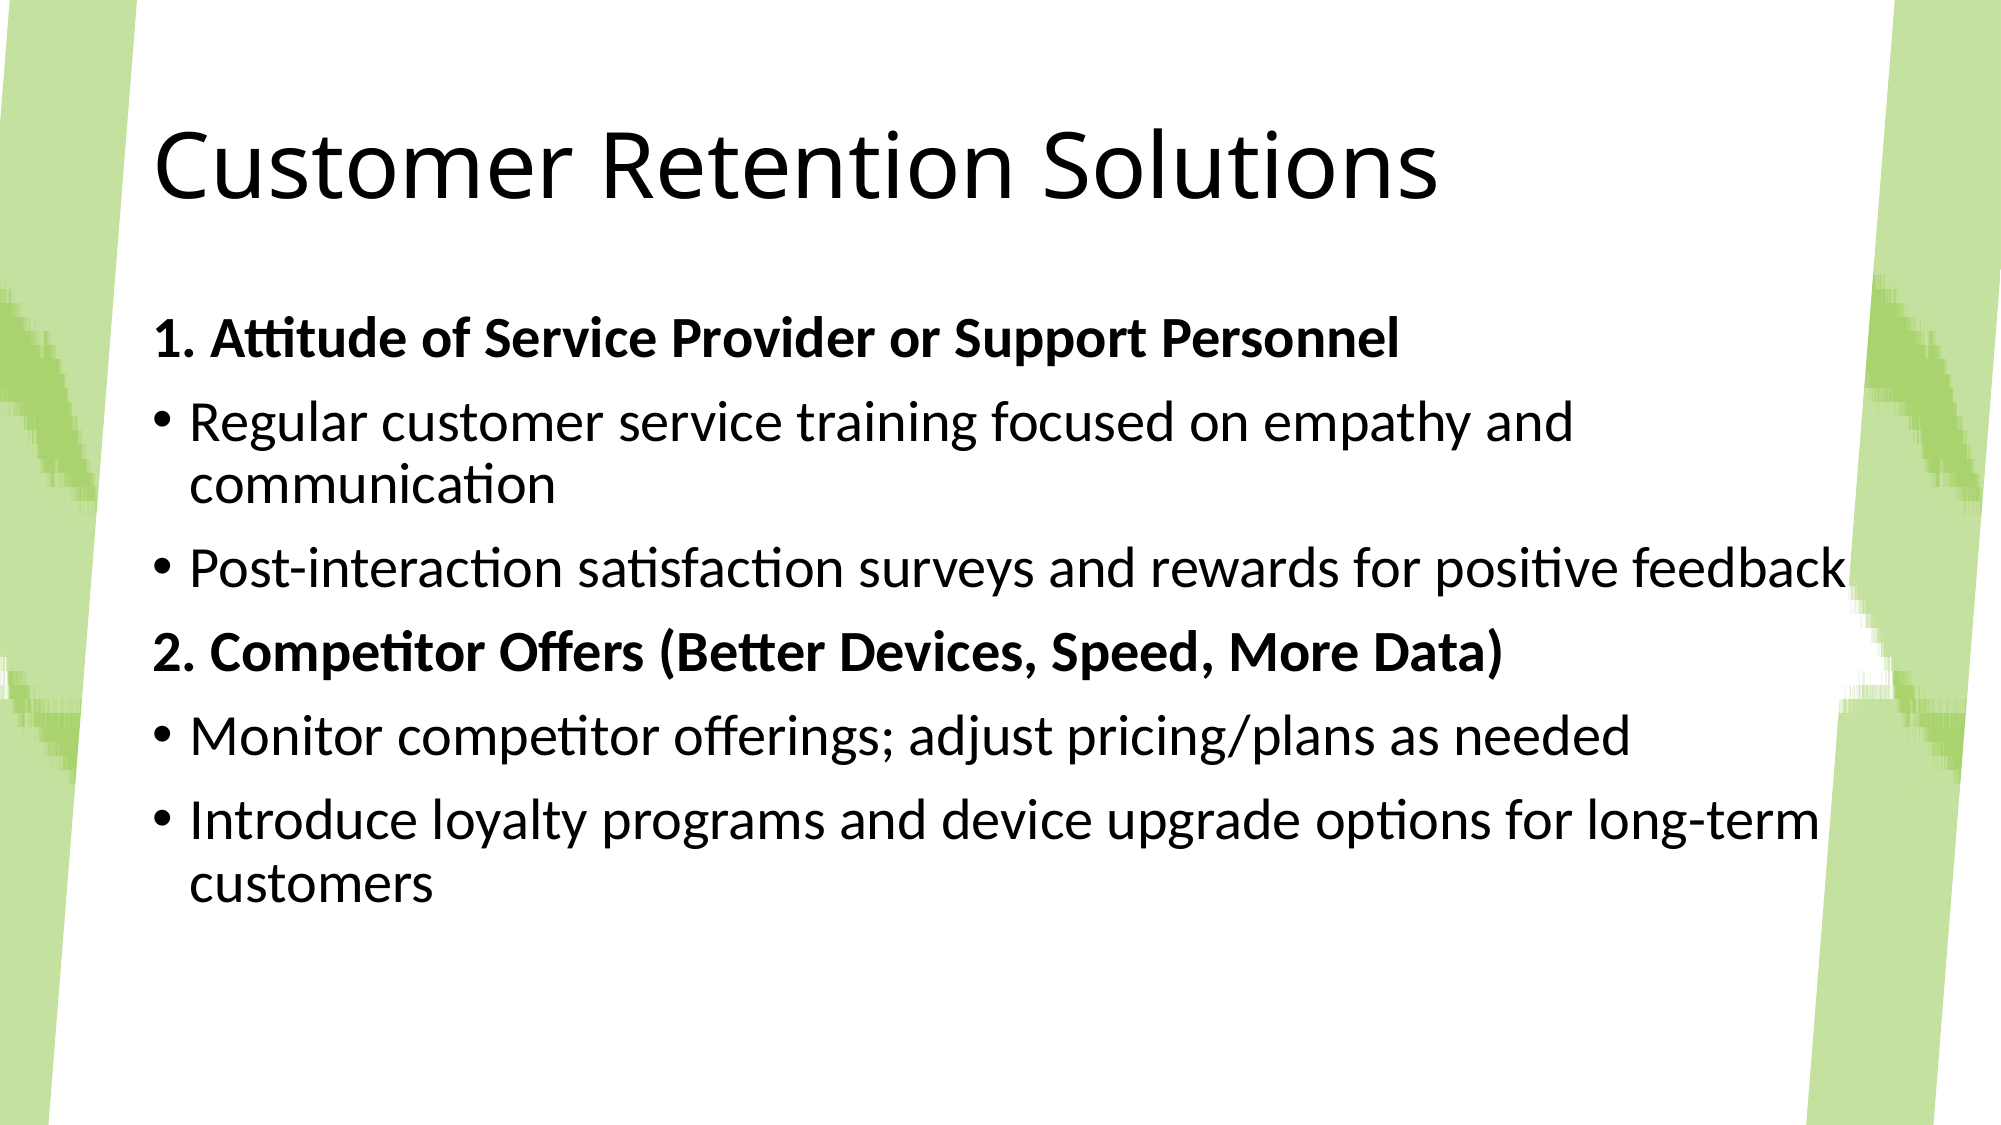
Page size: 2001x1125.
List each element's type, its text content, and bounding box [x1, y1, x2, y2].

list 1. Attitude of Service Provider or Support Personnel Regular customer service training focused on empathy and communication Post-interaction satisfaction surveys and rewards for positive feedback 2. Competitor Offers (Better Devices, Speed, More Data) Monitor competitor offerings; adjust pricing/plans as needed Introduce loyalty programs and device upgrade options for long-term customers [137, 299, 1863, 1014]
title Customer Retention Solutions [137, 59, 1863, 278]
text_box [1806, 0, 2000, 1125]
text_box [0, 0, 137, 1125]
